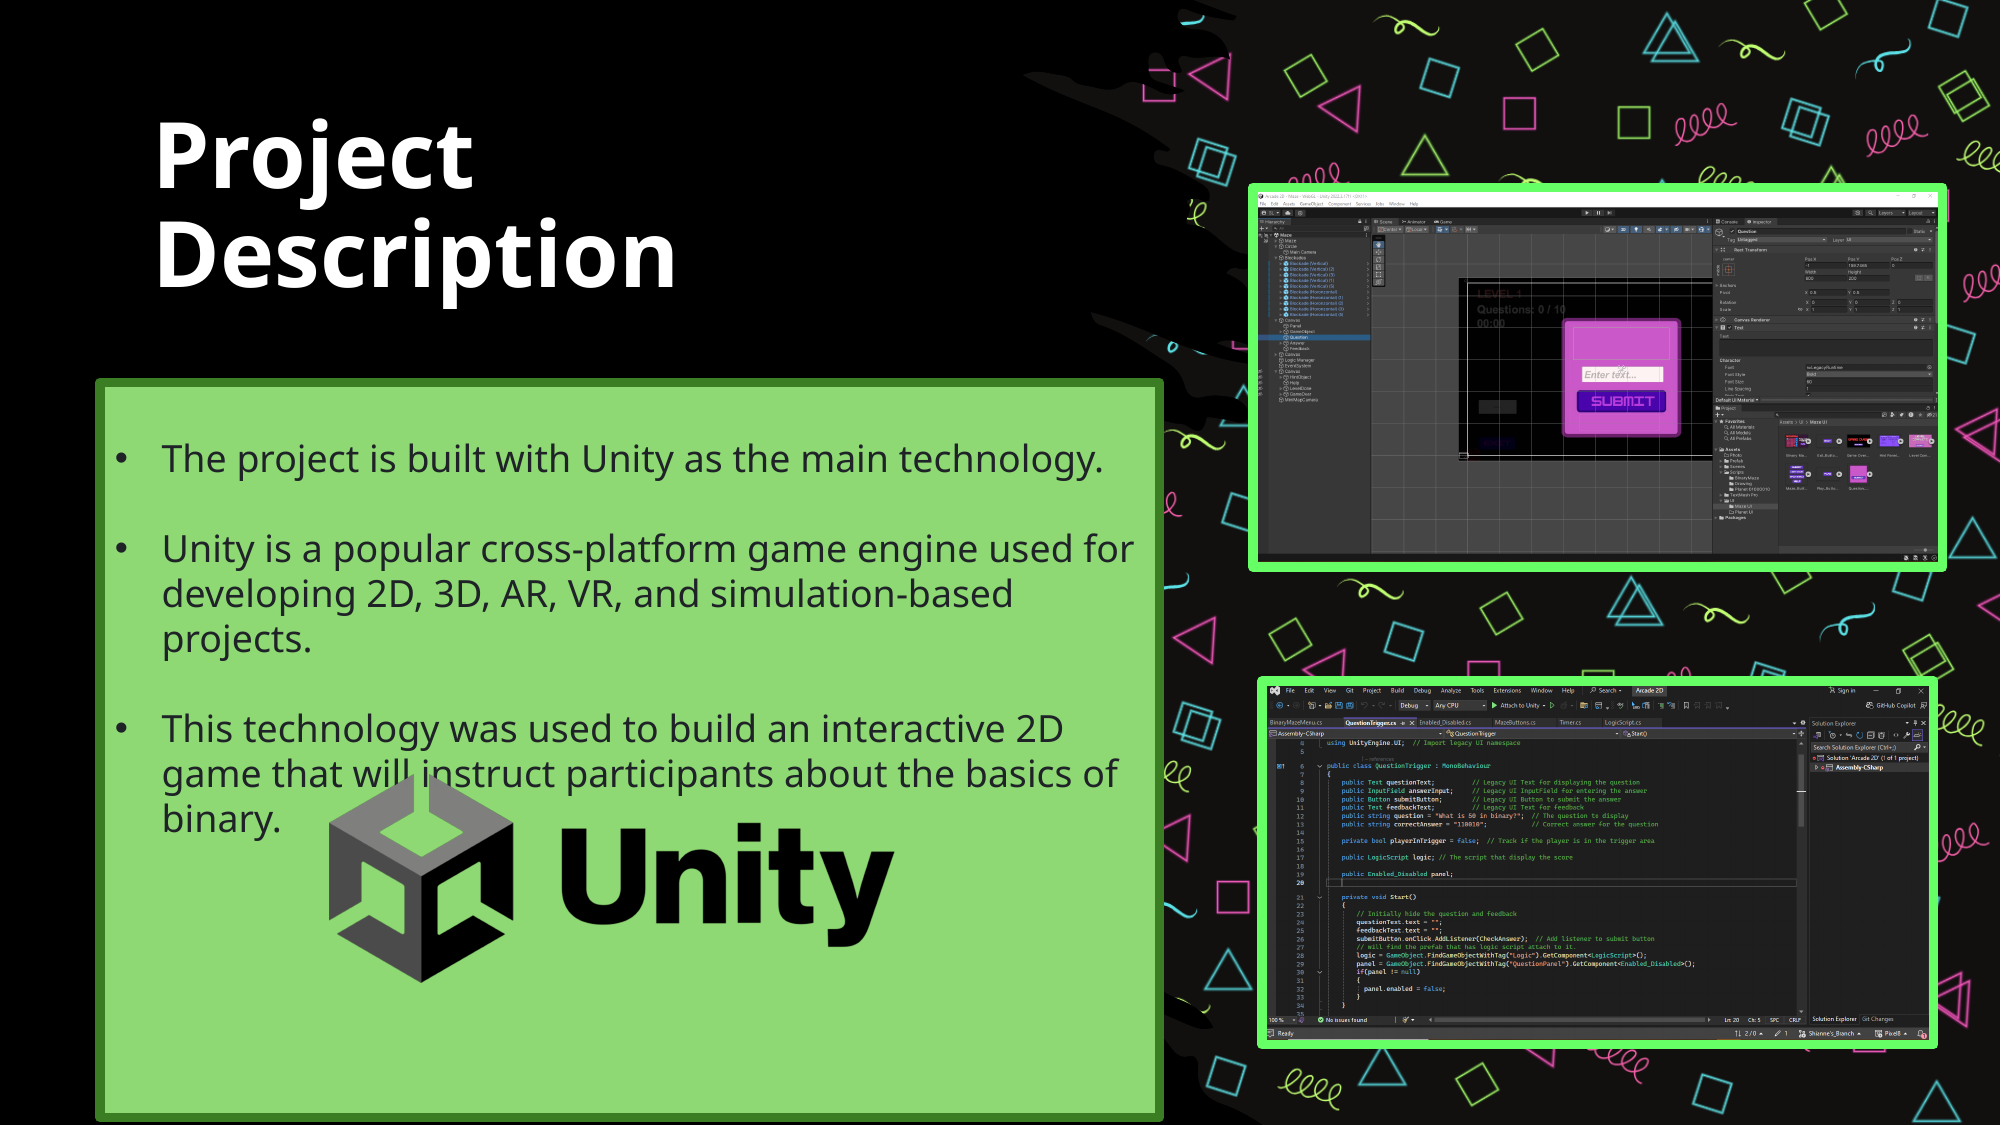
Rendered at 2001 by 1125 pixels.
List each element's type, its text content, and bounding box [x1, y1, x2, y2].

text_box The project is built with Unity as the main technology. Unity is a popular cross-platform game engine used for developing 2D, 3D, AR, VR, and simulation-based projects. This technology was used to build an interactive 2D game that will instruct participants about the basics of binary. [100, 382, 1021, 1118]
text_box [0, 0, 1021, 1125]
picture [1021, 0, 2000, 1125]
title Project Description [137, 59, 999, 357]
picture [307, 707, 918, 1051]
